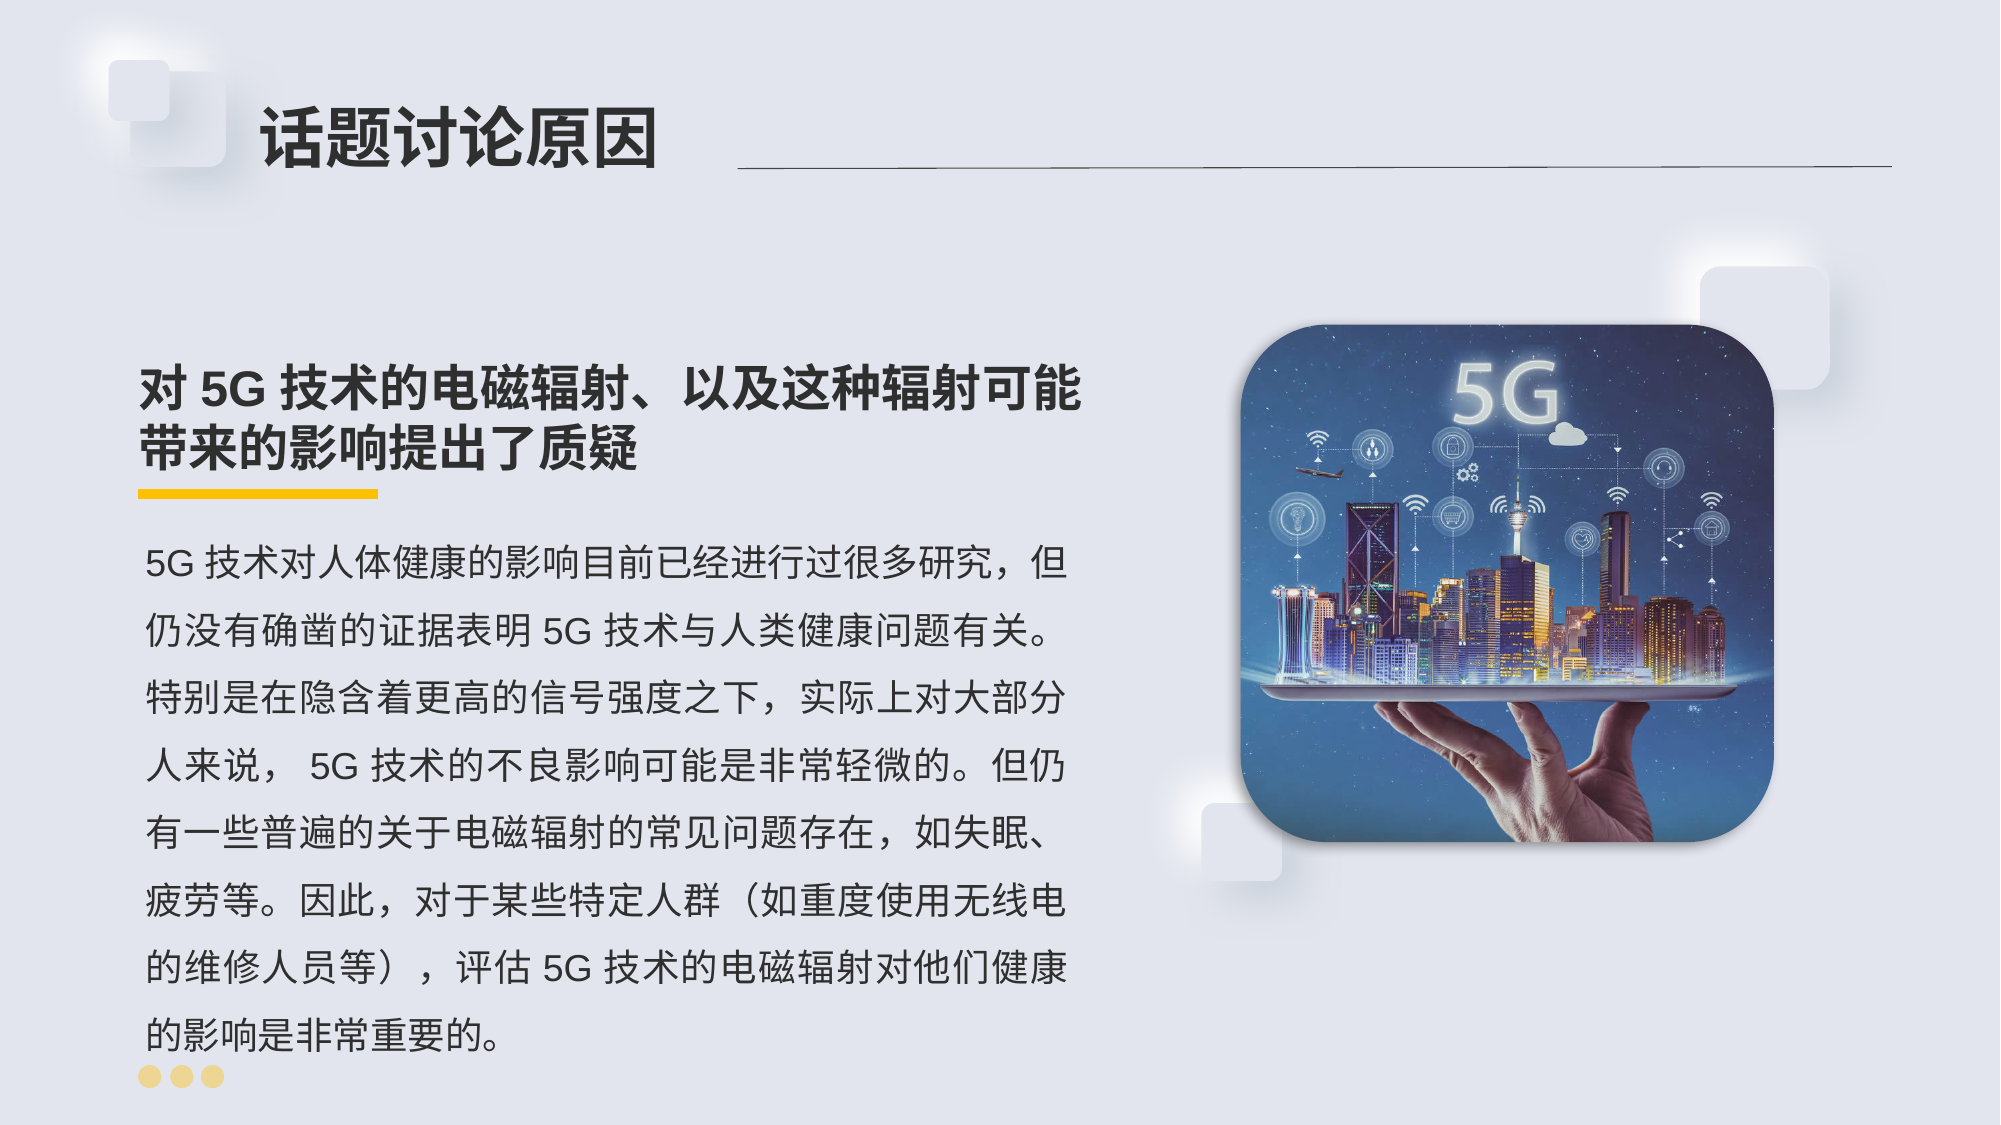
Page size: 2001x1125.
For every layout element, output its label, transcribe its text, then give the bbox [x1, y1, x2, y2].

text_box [138, 1065, 225, 1089]
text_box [1200, 262, 1830, 882]
text_box 对5G技术的电磁辐射、以及这种辐射可能带来的影响提出了质疑 [138, 356, 1083, 477]
text_box 5G技术对人体健康的影响目前已经进行过很多研究，但仍没有确凿的证据表明5G技术与人类健康问题有关。特别是在隐含着更高的信号强度之下，实际上对大部分人来说，5G技术的不良影响可能是非常轻微的。但仍有一些普遍的关于电磁辐射的常见问题存在，如失眠、疲劳等。因此，对于某些特定人群（如重度使用无线电的维修人员等），评估5G技术的电磁辐射对他们健康的影响是非常重要的。 [130, 509, 1083, 1065]
list 话题讨论原因 [258, 105, 1211, 178]
